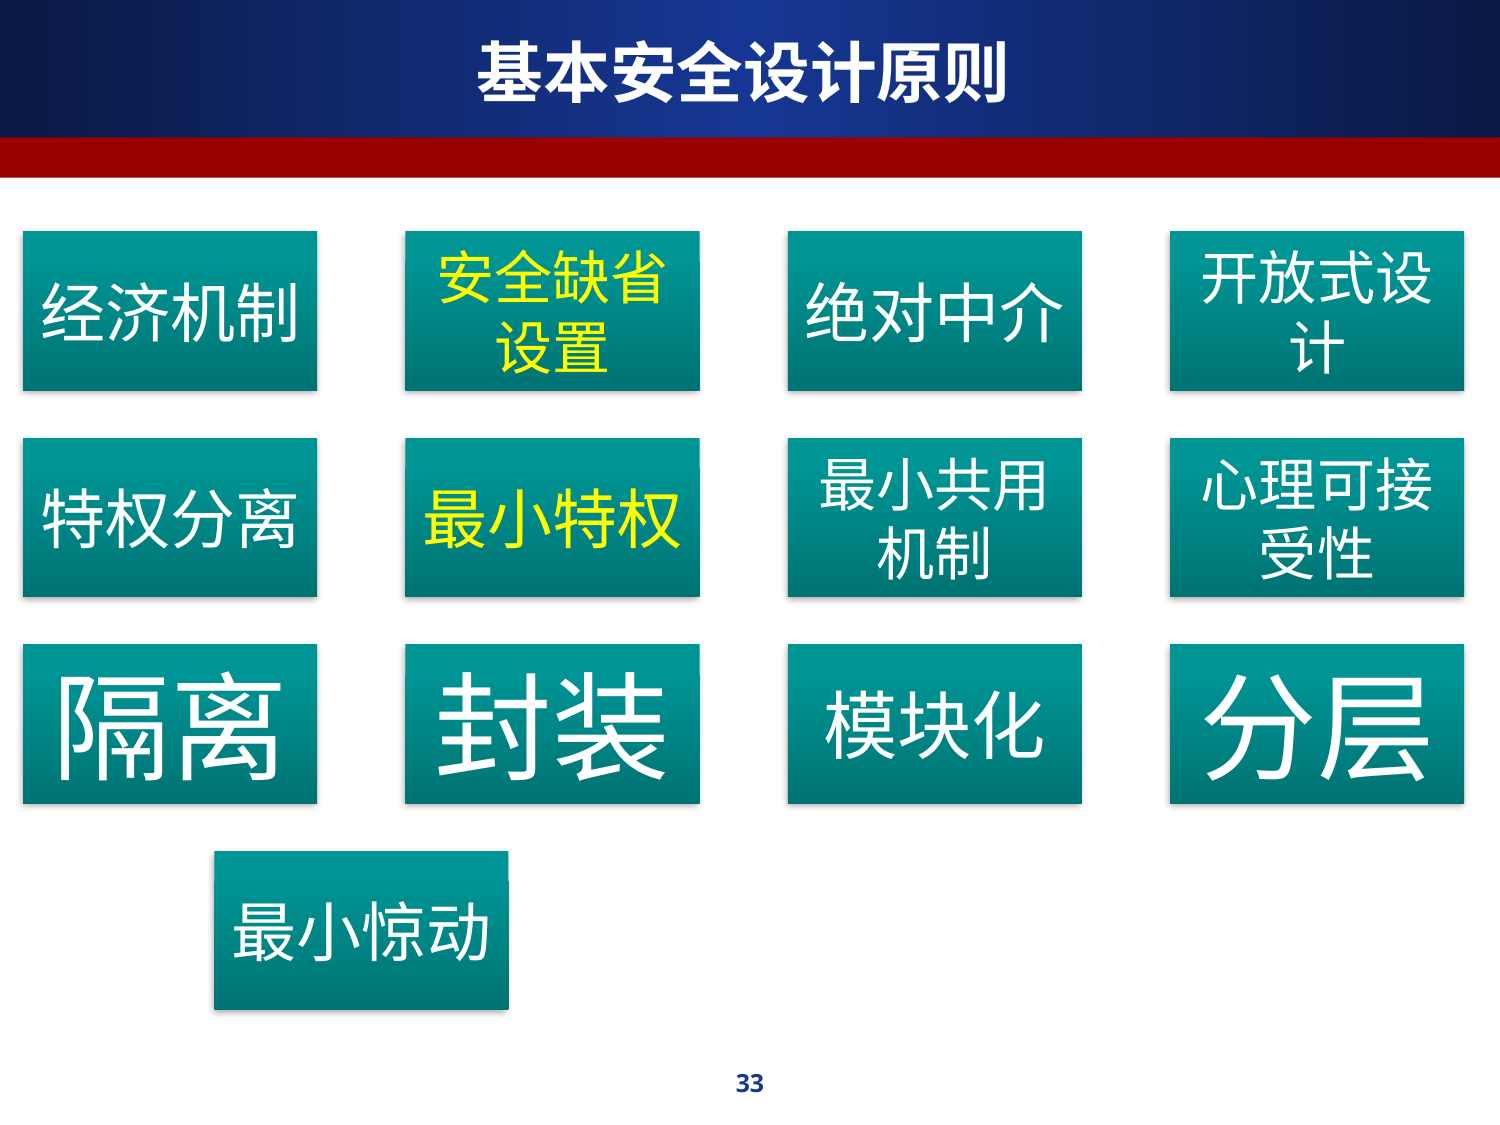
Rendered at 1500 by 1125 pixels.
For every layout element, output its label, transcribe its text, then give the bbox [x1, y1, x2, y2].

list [22, 231, 1465, 1024]
slide_number 33 [575, 1059, 925, 1113]
title 基本安全设计原则 [50, 24, 1438, 118]
